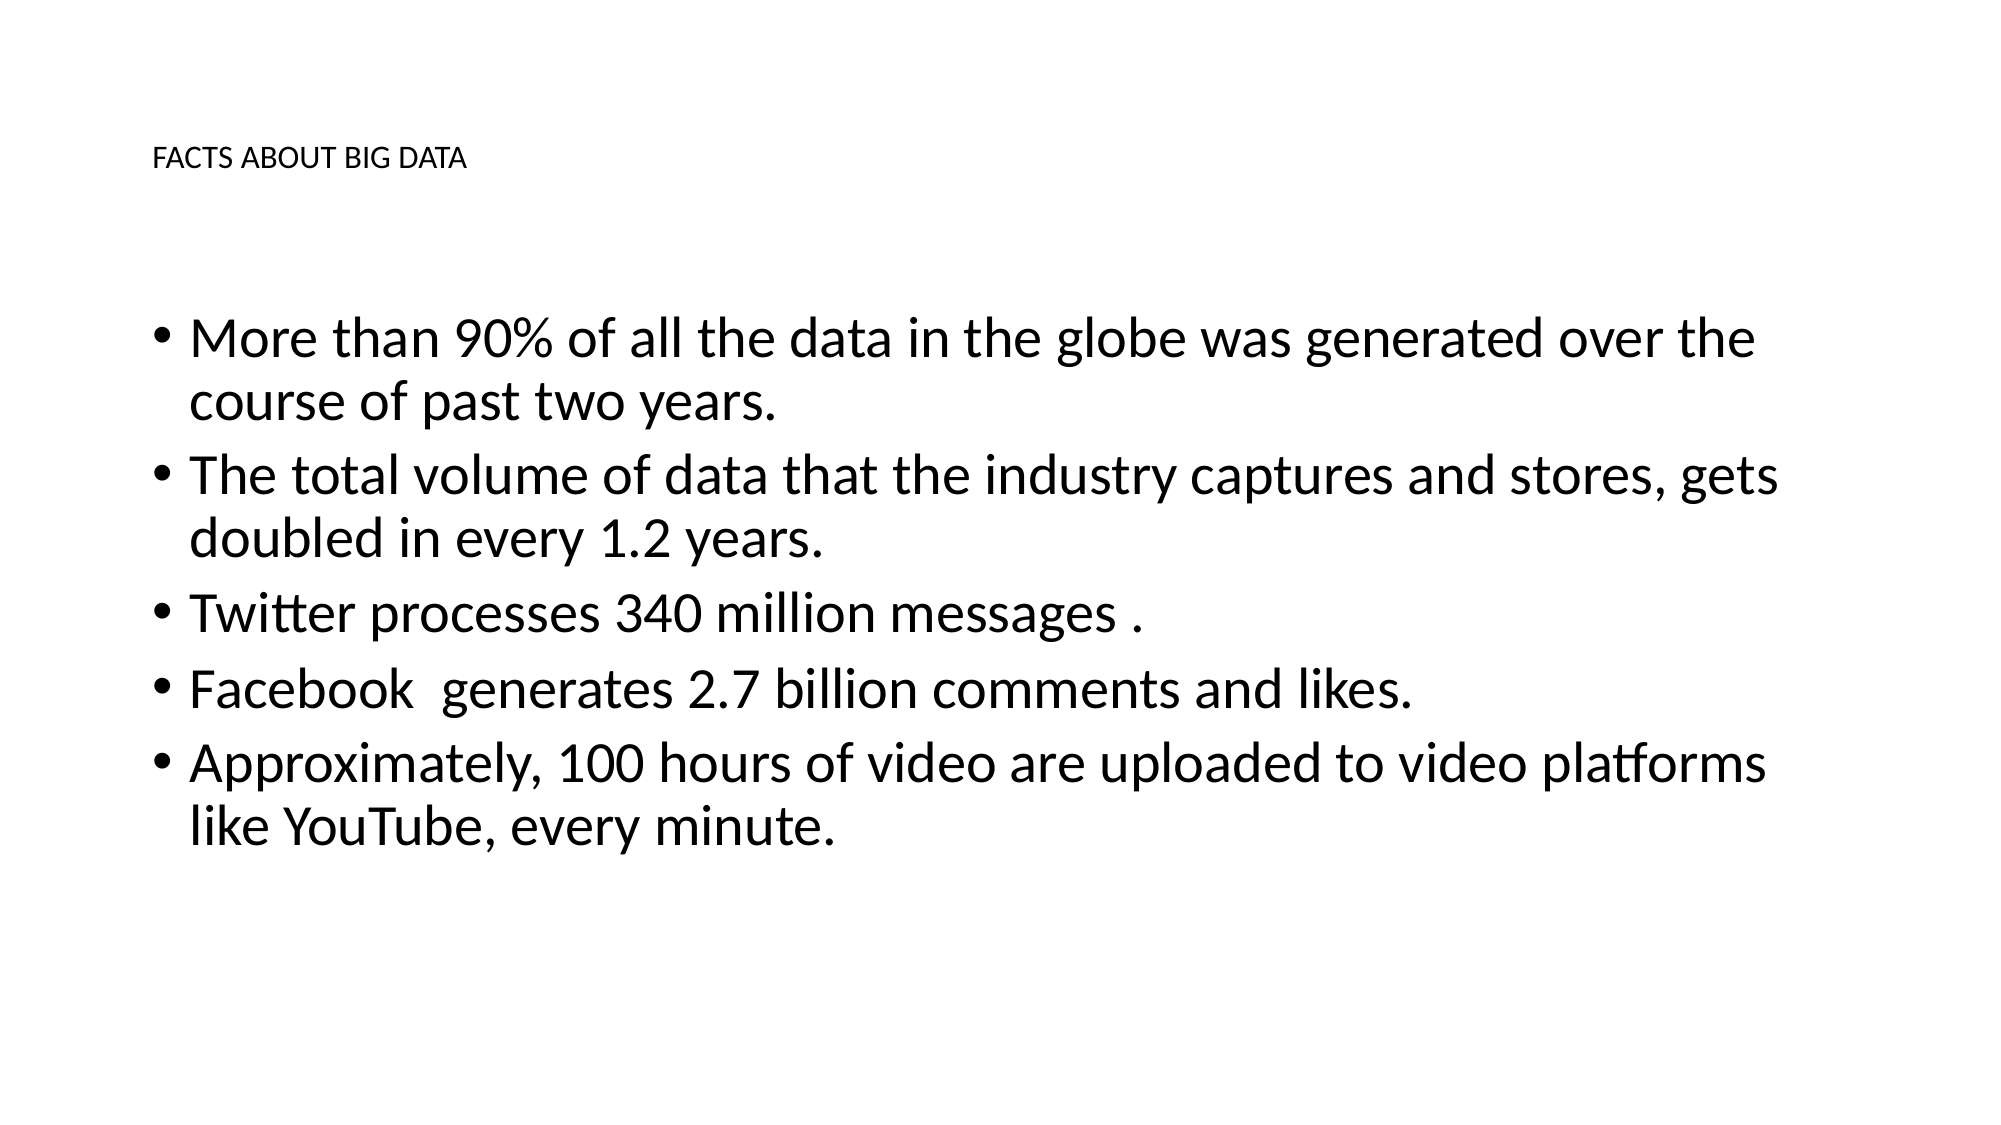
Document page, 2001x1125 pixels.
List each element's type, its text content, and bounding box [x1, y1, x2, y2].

list More than 90% of all the data in the globe was generated over the course of past two years. The total volume of data that the industry captures and stores, gets doubled in every 1.2 years. Twitter processes 340 million messages . Facebook generates 2.7 billion comments and likes. Approximately, 100 hours of video are uploaded to video platforms like YouTube, every minute. [137, 299, 1863, 1014]
title FACTS ABOUT BIG DATA [137, 59, 1863, 278]
